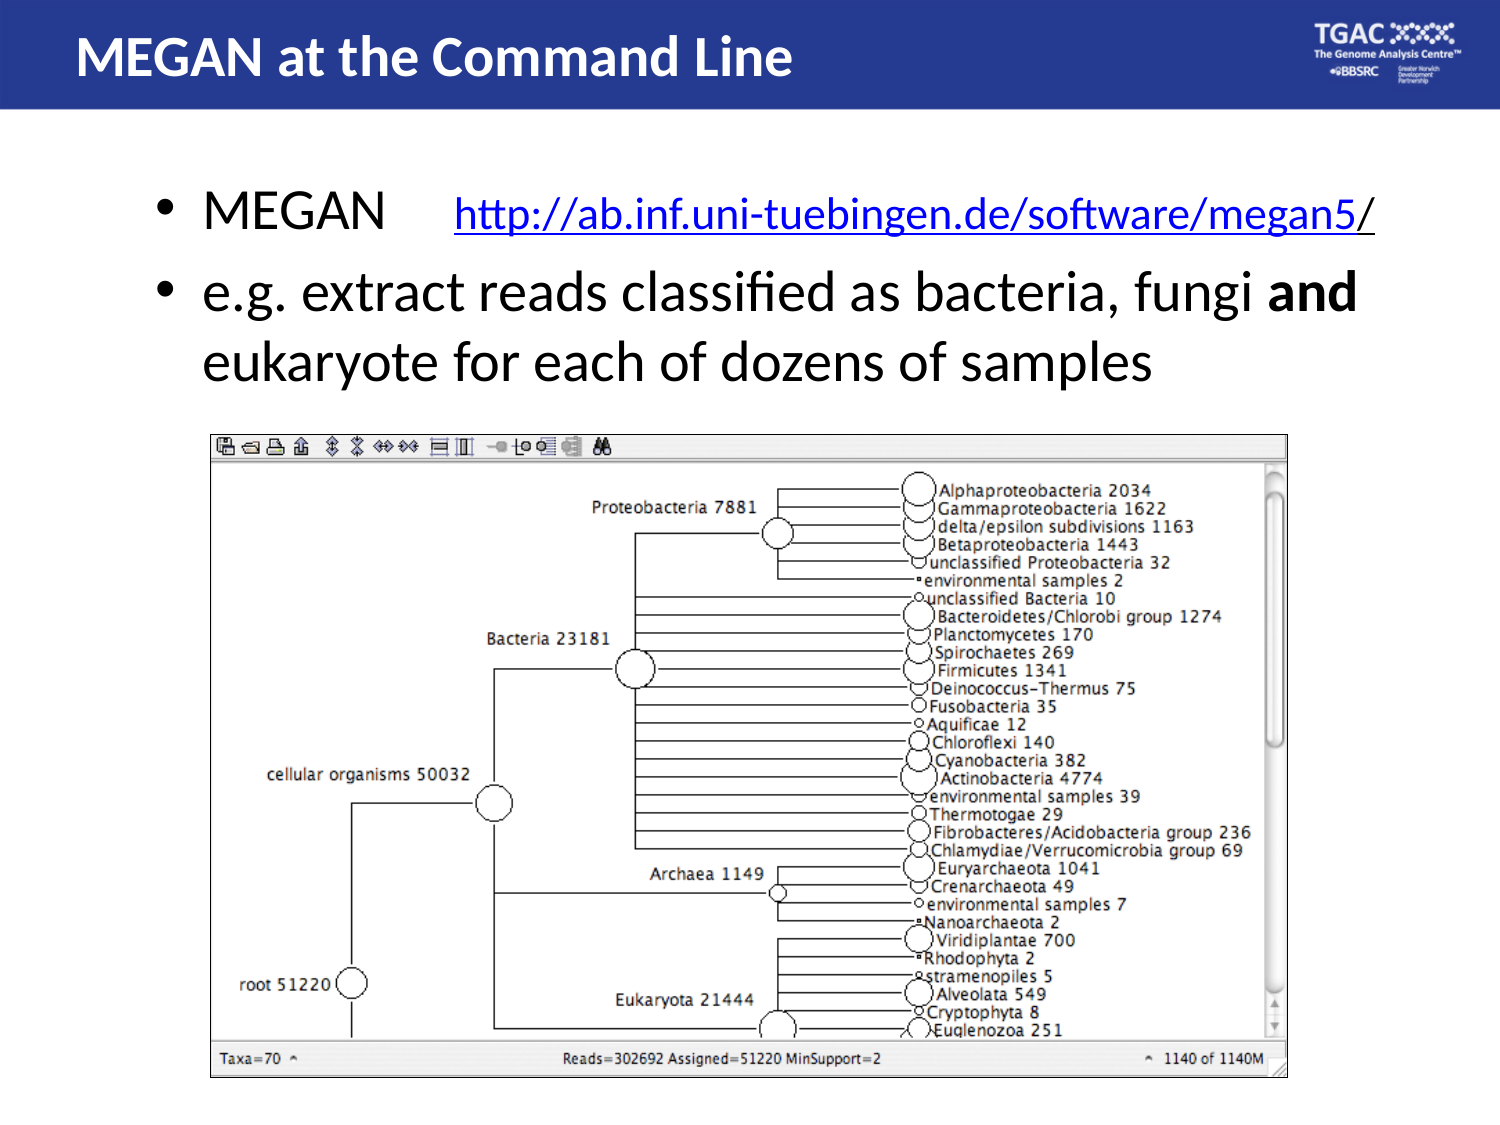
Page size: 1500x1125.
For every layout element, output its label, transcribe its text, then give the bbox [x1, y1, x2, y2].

picture [0, 0, 1500, 1125]
text_box MEGAN http://ab.inf.uni-tuebingen.de/software/megan5/ e.g. extract reads classified as bacteria, fungi and eukaryote for each of dozens of samples [65, 163, 1490, 1006]
text_box MEGAN at the Command Line [60, 10, 1266, 119]
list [210, 433, 1288, 1079]
